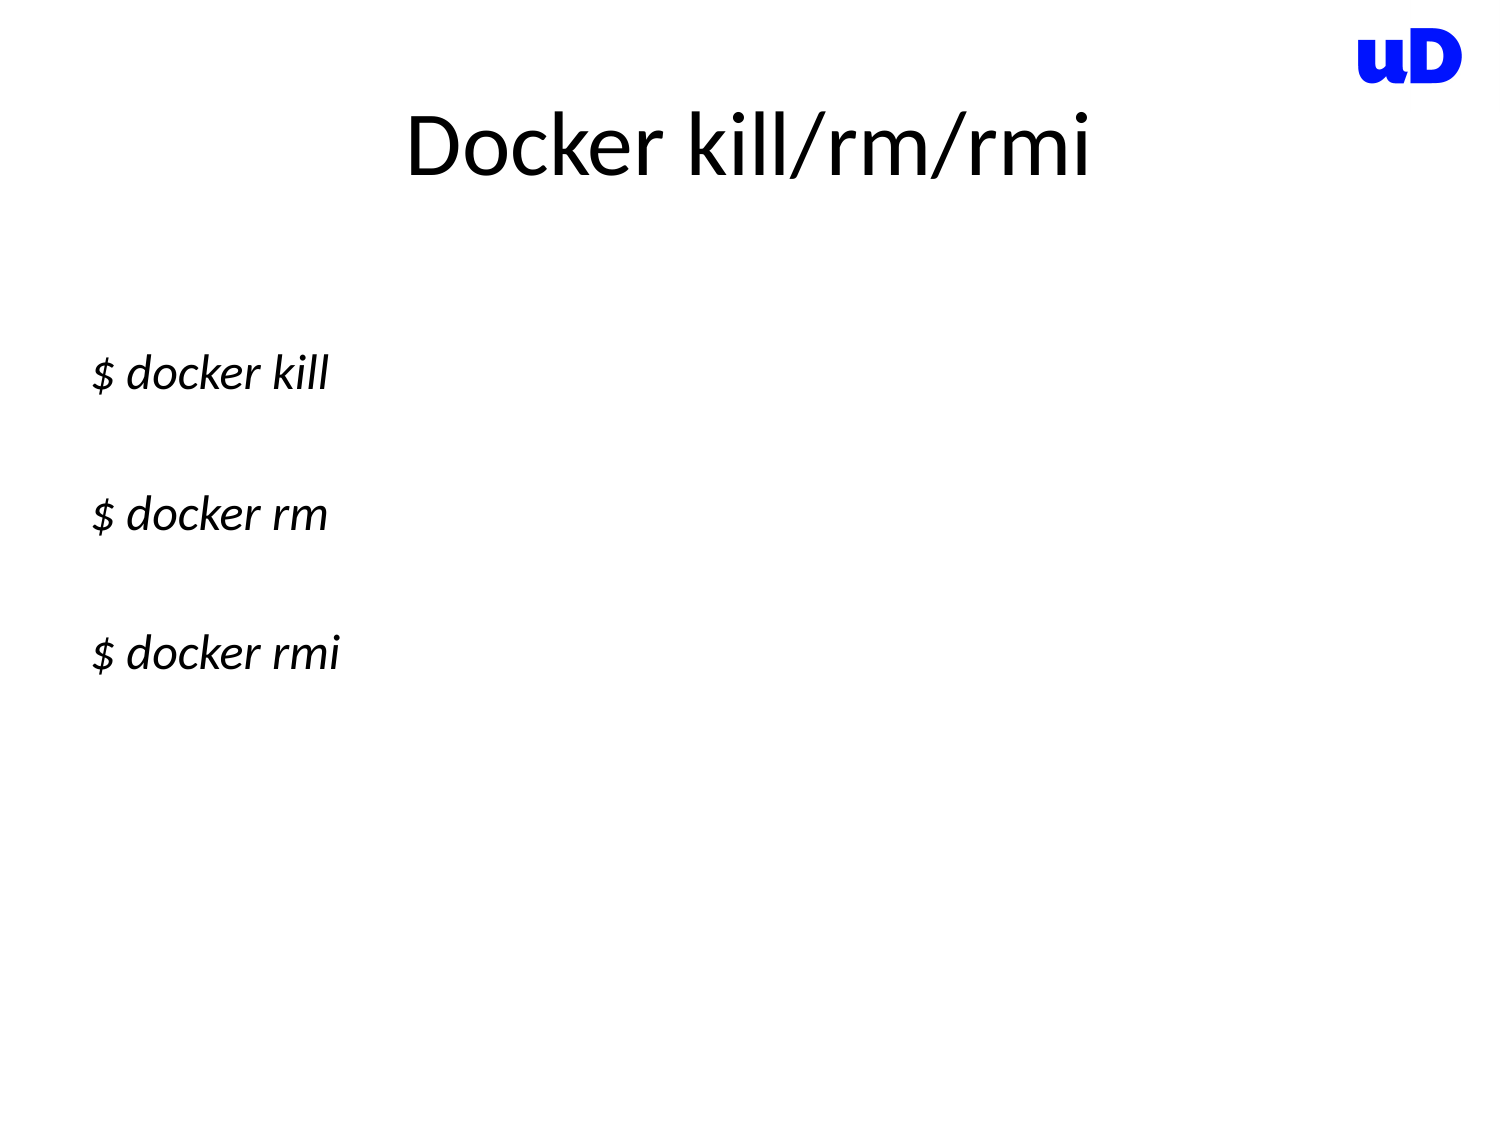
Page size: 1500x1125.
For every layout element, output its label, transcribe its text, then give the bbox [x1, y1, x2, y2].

list $ docker kill $ docker rm $ docker rmi [75, 262, 1425, 1005]
picture [1321, 0, 1500, 112]
title Docker kill/rm/rmi [75, 45, 1425, 233]
